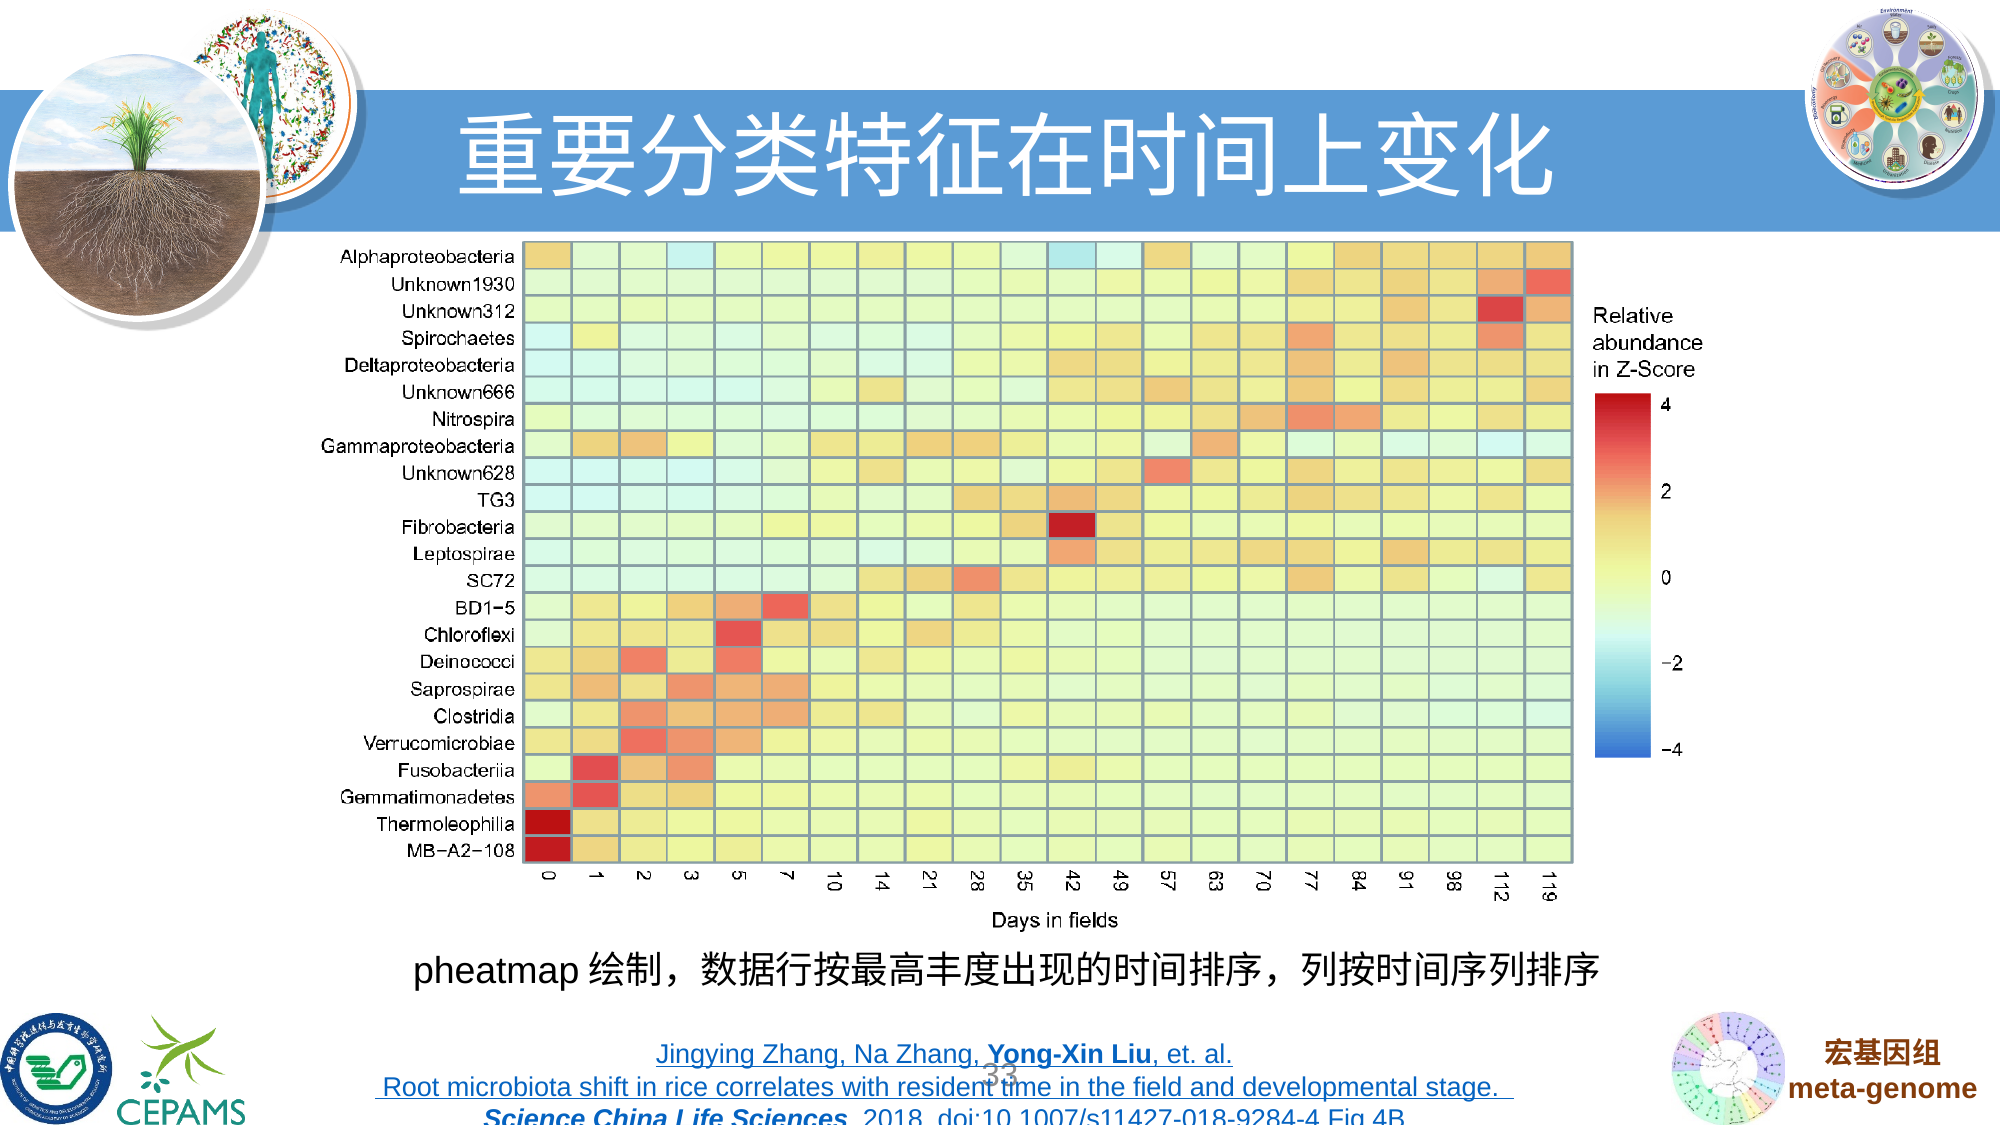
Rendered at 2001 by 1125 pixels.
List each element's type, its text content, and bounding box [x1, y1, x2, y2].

text_box Jingying Zhang, Na Zhang, Yong-Xin Liu, et. al. Root microbiota shift in rice correlates with resident time in the field and developmental stage. Science China Life Sciences. 2018. doi:10.1007/s11427-018-9284-4 Fig 4B [245, 1029, 1643, 1125]
picture [1671, 1011, 1785, 1125]
picture [15, 55, 244, 315]
text_box pheatmap绘制，数据行按最高丰度出现的时间排序，列按时间序列排序 [398, 938, 1639, 998]
picture [180, 8, 344, 72]
picture [0, 1013, 245, 1125]
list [317, 237, 1715, 936]
title 重要分类特征在时间上变化 [143, 72, 1869, 248]
picture [1813, 7, 1977, 183]
